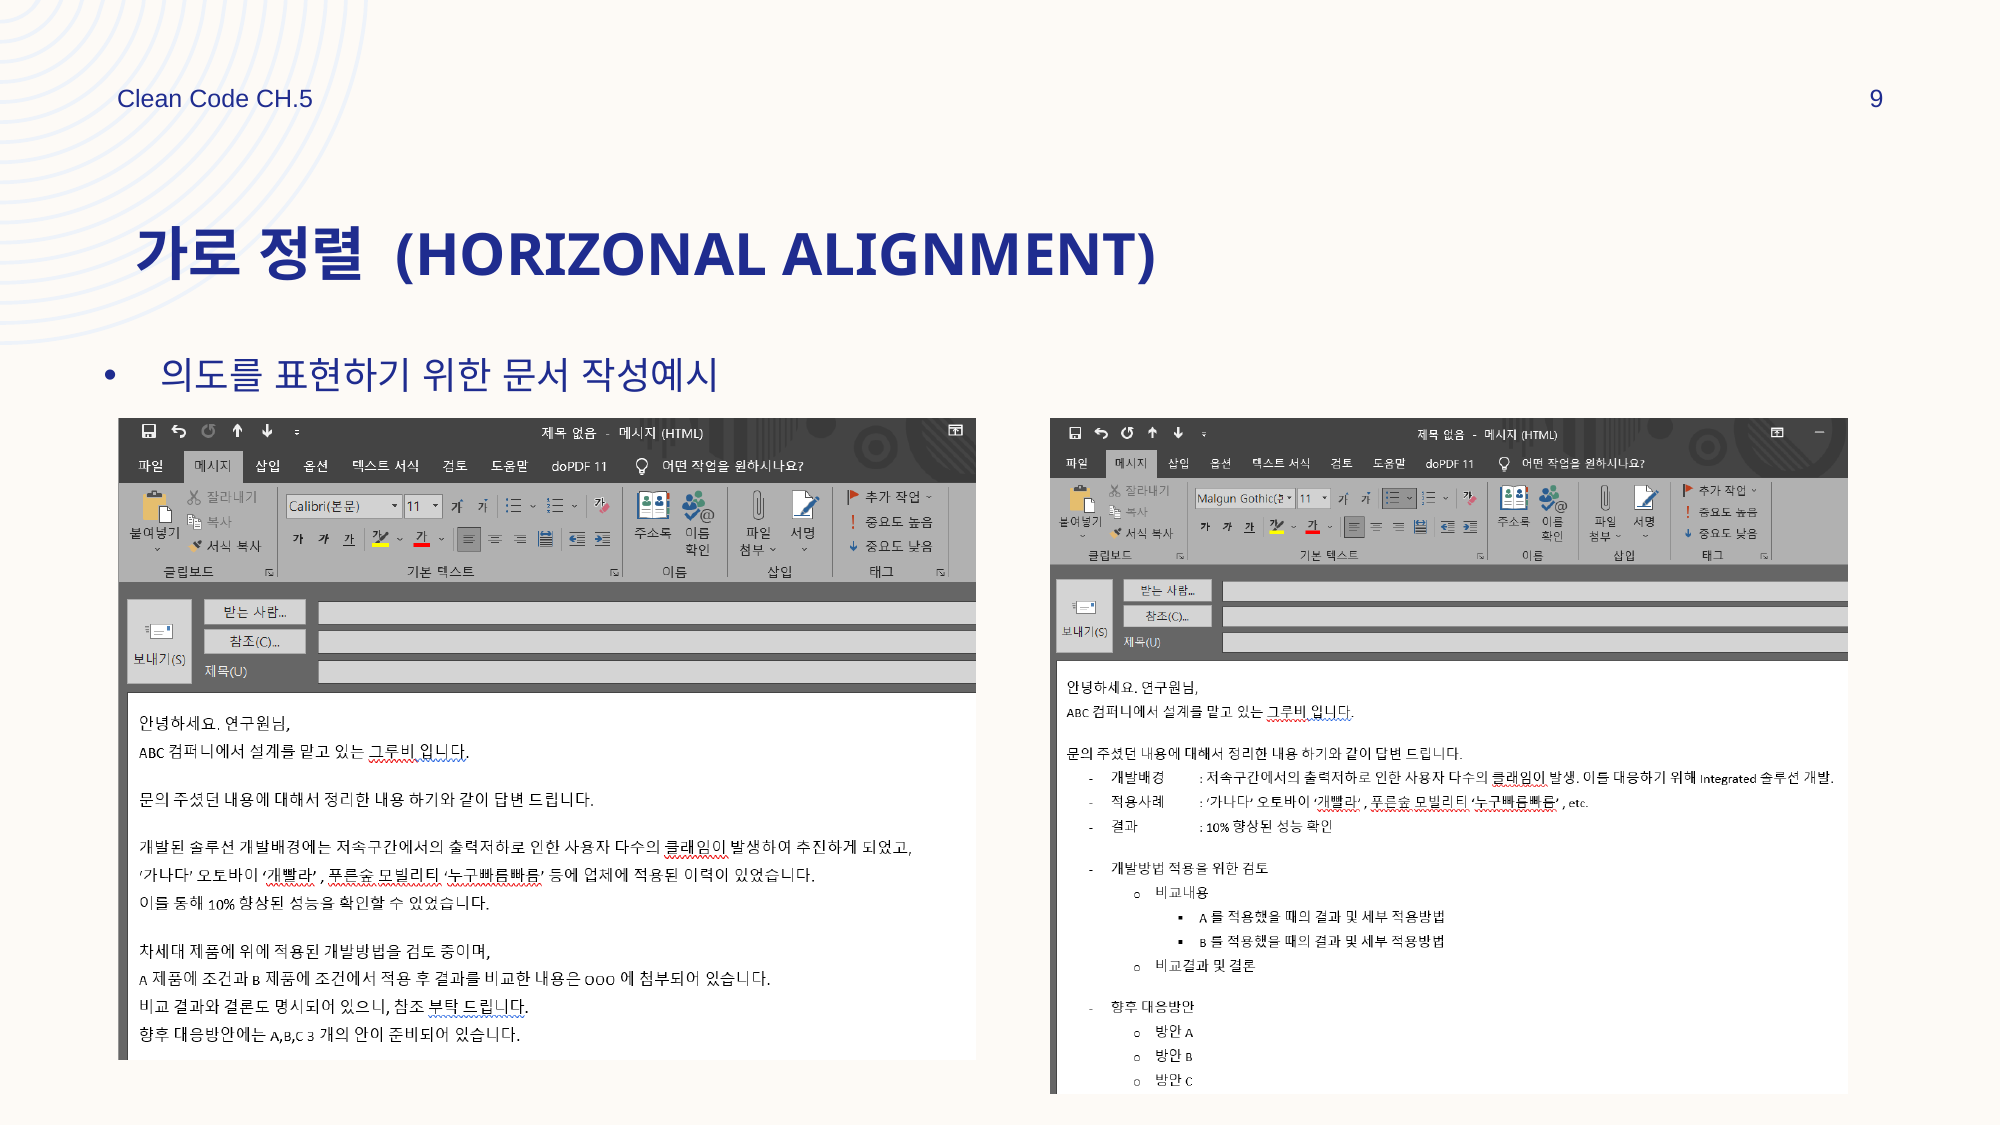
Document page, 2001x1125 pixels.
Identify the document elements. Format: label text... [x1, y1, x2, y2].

text_box 의도를 표현하기 위한 문서 작성예시 [88, 345, 1913, 1073]
slide_number 9 [1795, 75, 1958, 120]
title 가로 정렬 (Horizonal Alignment) [120, 189, 1871, 316]
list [1050, 418, 1848, 1094]
footer Clean Code CH.5 [101, 75, 627, 120]
picture [118, 418, 976, 1060]
